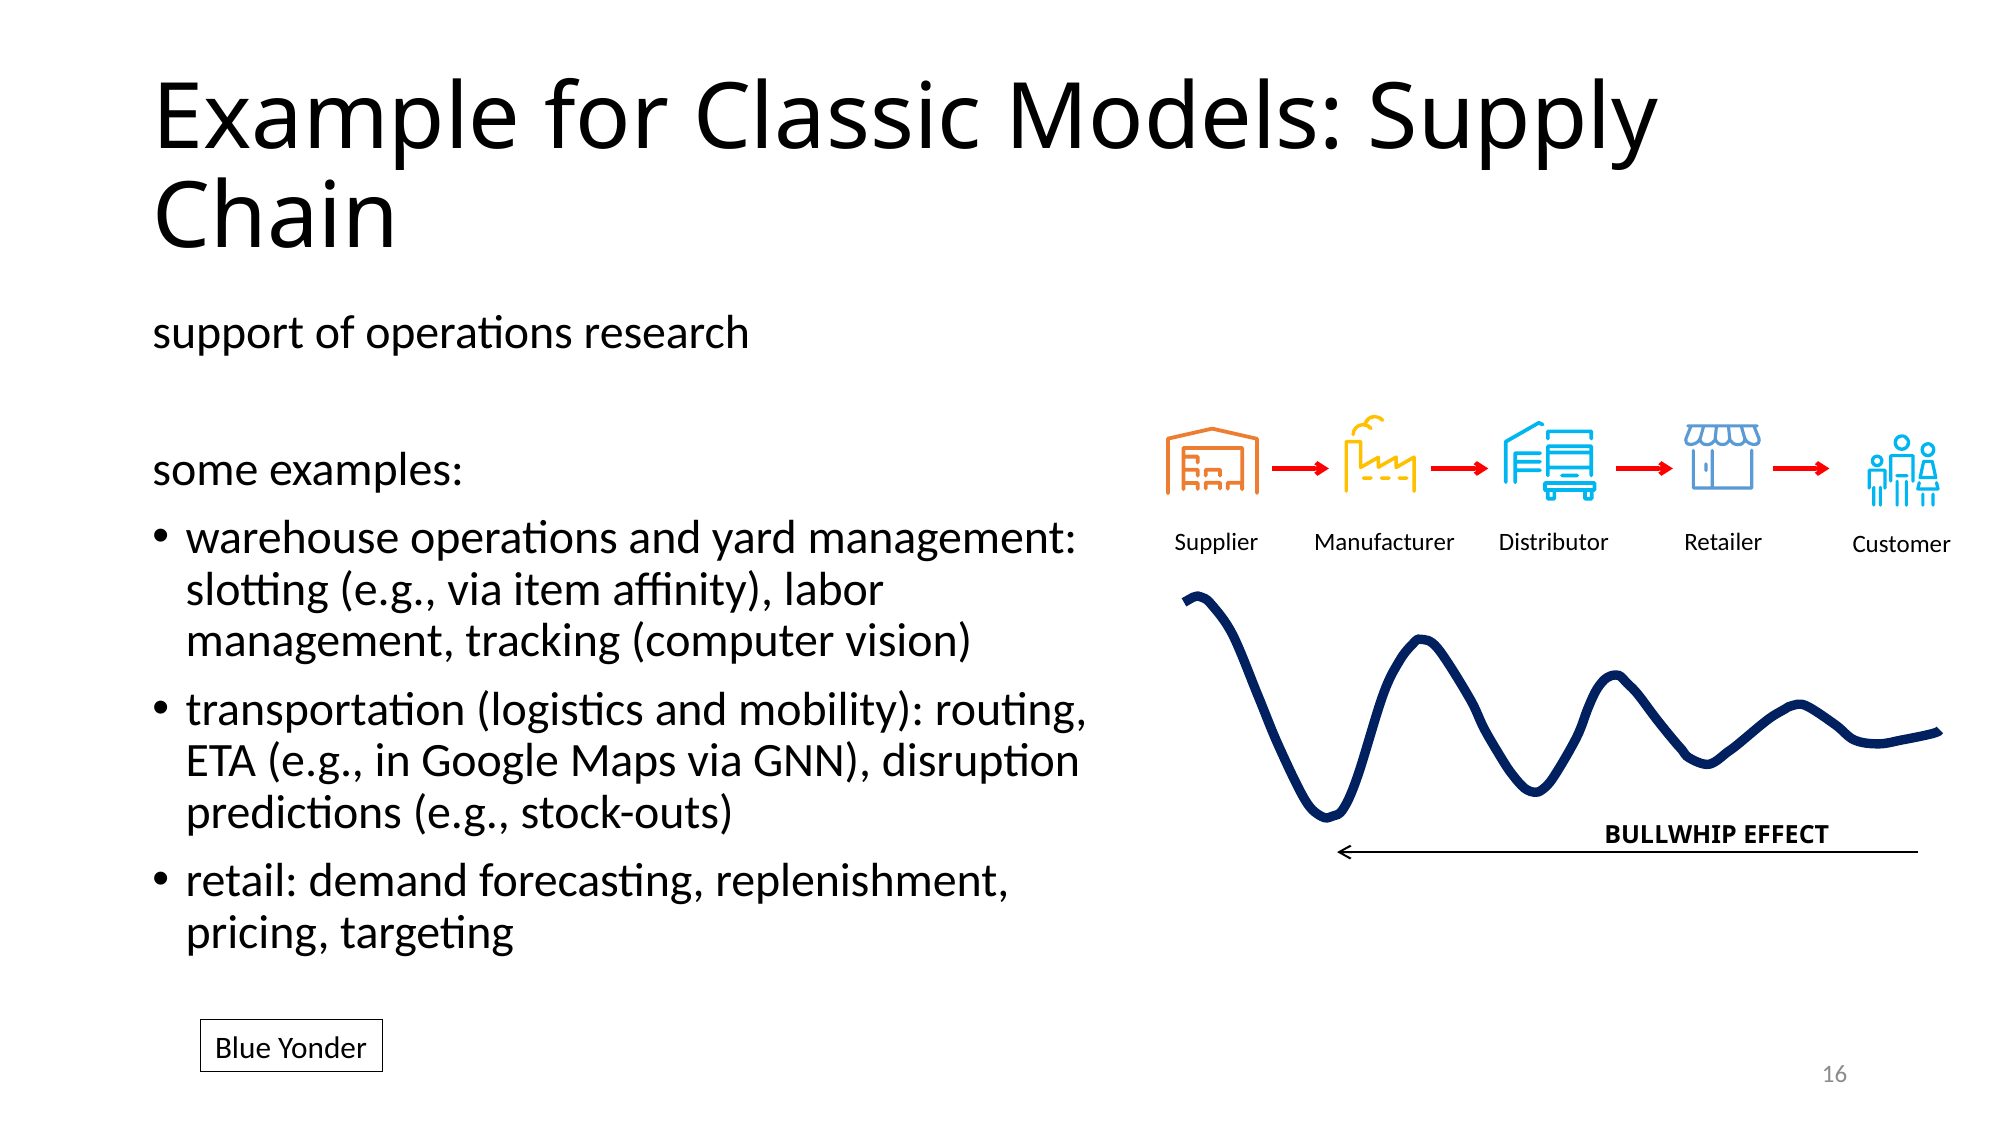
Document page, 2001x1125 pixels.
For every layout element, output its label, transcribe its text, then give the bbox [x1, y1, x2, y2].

text_box Blue Yonder [200, 1019, 383, 1072]
list support of operations research some examples: warehouse operations and yard management: slotting (e.g., via item affinity), labor management, tracking (computer vision) transportation (logistics and mobility): routing, ETA (e.g., in Google Maps via GNN), disruption predictions (e.g., stock-outs) retail: demand forecasting, replenishment, pricing, targeting [137, 299, 1107, 1014]
slide_number 16 [1412, 1042, 1863, 1103]
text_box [1156, 414, 1989, 566]
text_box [1183, 596, 1940, 857]
title Example for Classic Models: Supply Chain [137, 59, 1863, 278]
